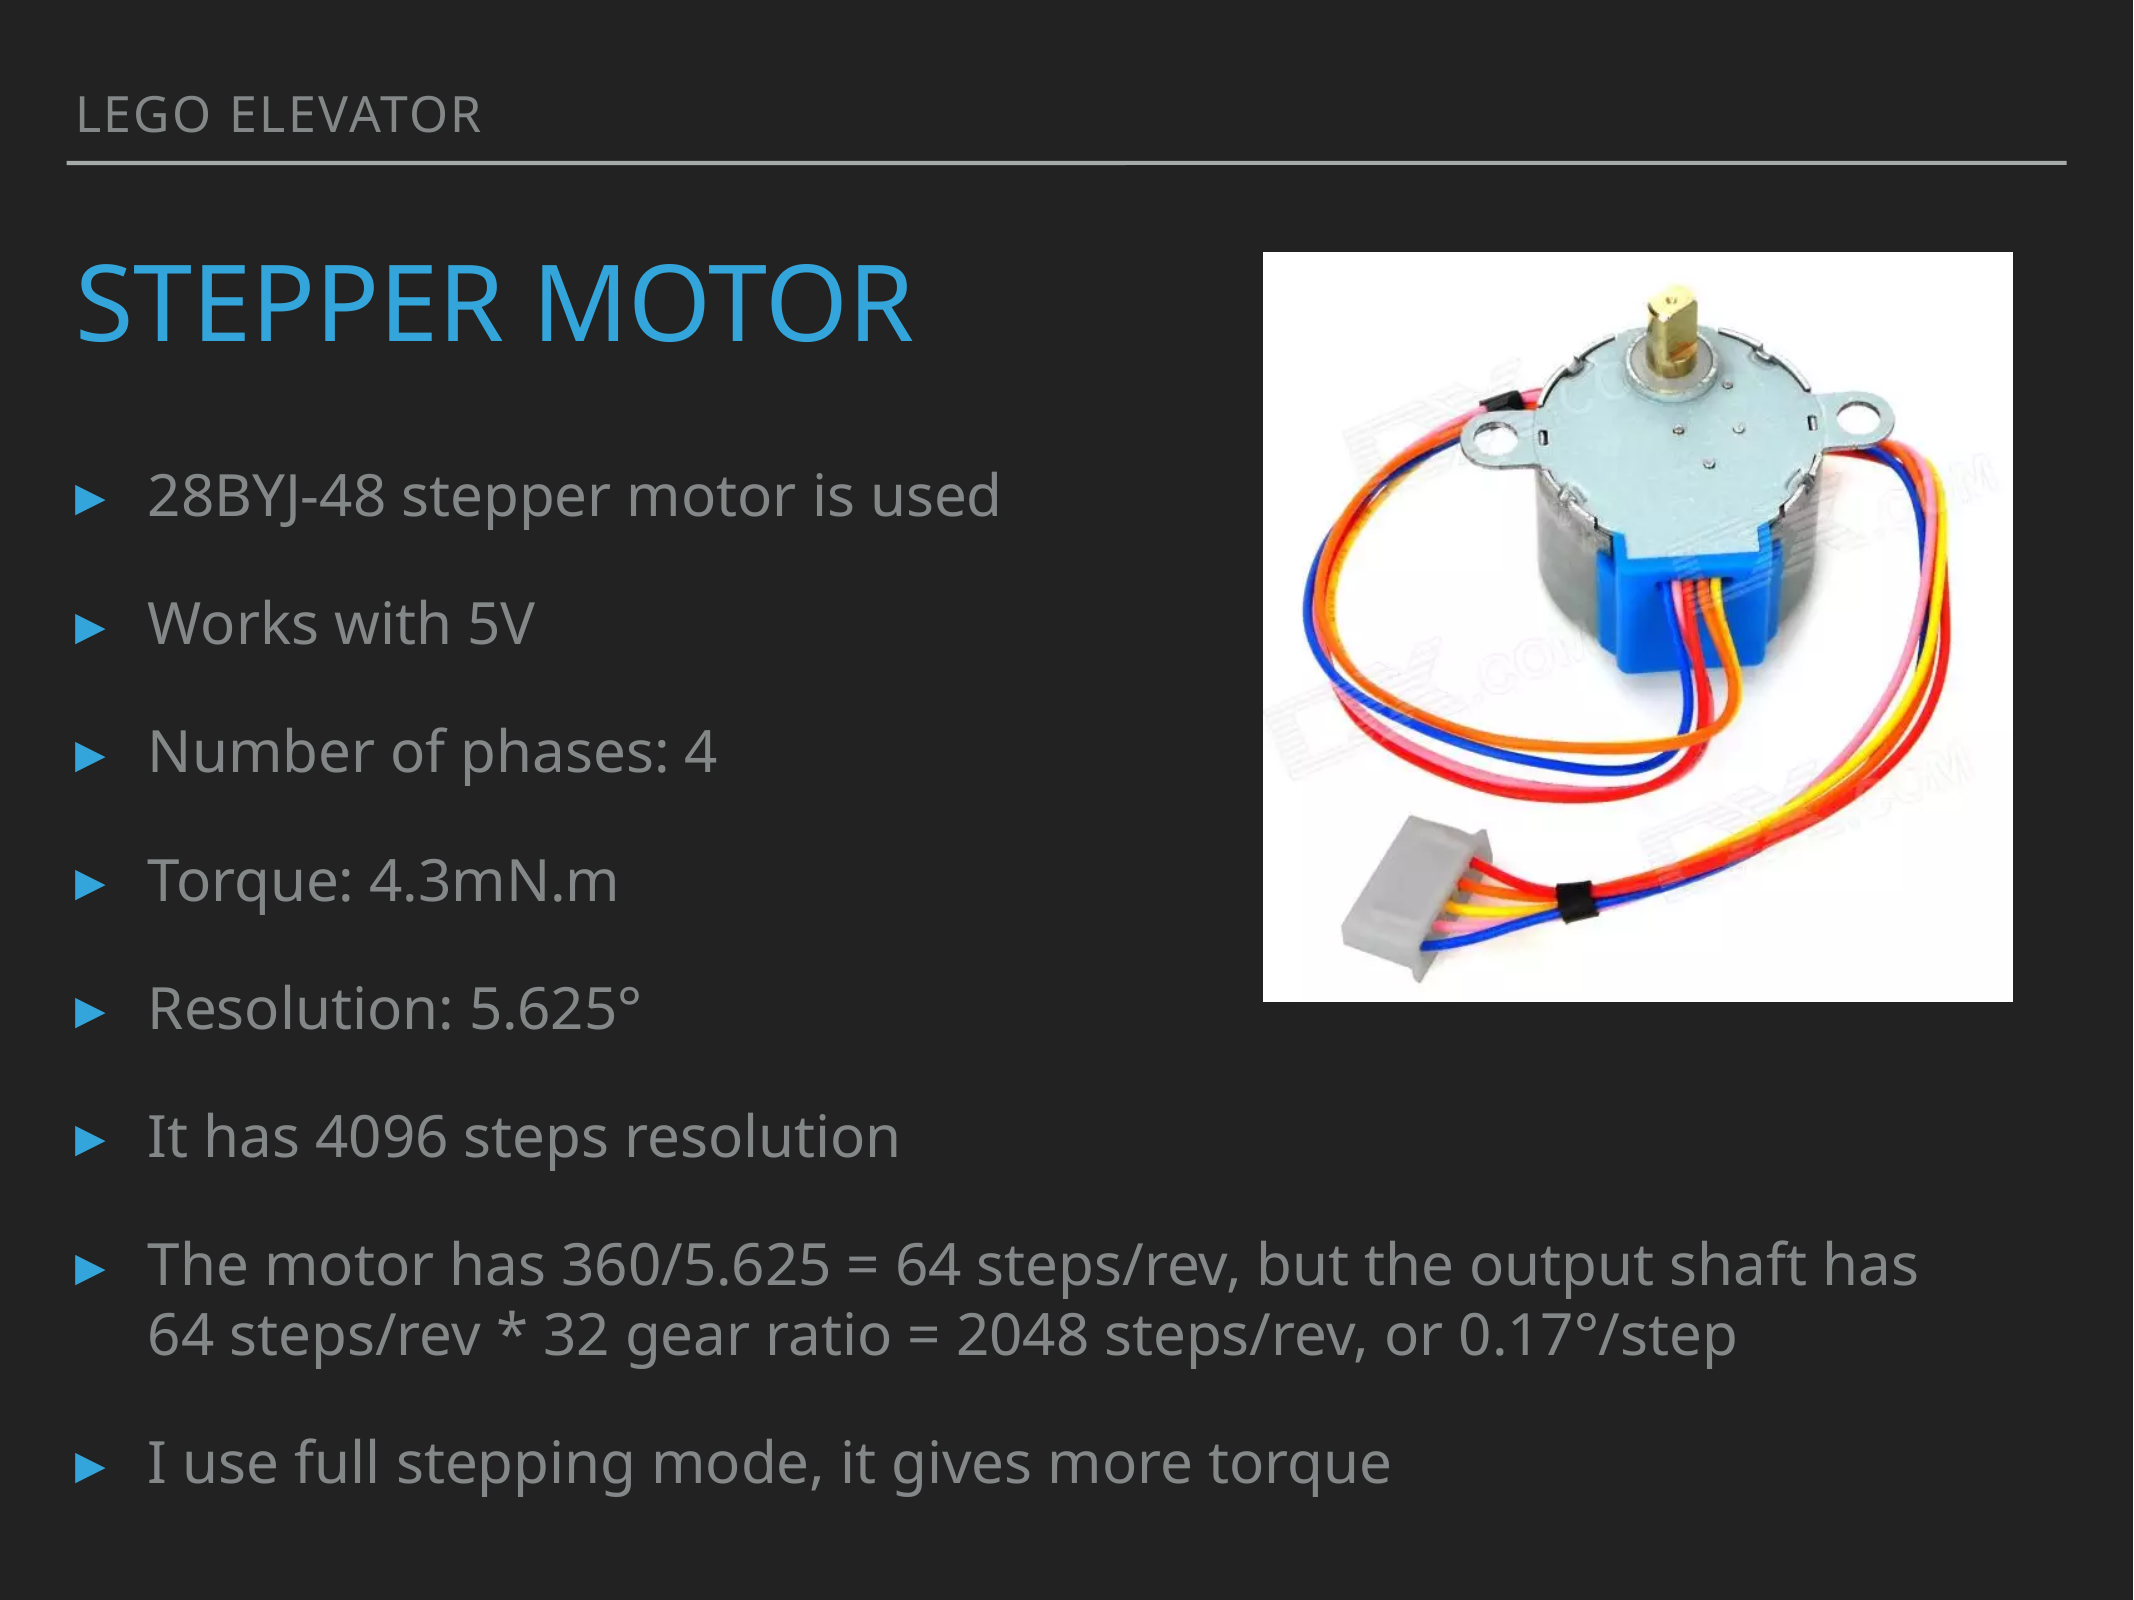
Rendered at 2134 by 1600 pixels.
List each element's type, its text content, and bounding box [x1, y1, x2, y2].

picture [1262, 251, 2013, 1002]
title Stepper motor [66, 251, 1101, 372]
list Lego elevator [66, 84, 1901, 151]
list 28BYJ-48 stepper motor is used Works with 5V Number of phases: 4 Torque: 4.3mN.m Resolution: 5.625° It has 4096 steps resolution The motor has 360/5.625 = 64 steps/rev, but the output shaft has 64 steps/rev * 32 gear ratio = 2048 steps/rev, or 0.17°/step I use full stepping mode, it gives more torque [66, 449, 1965, 1570]
